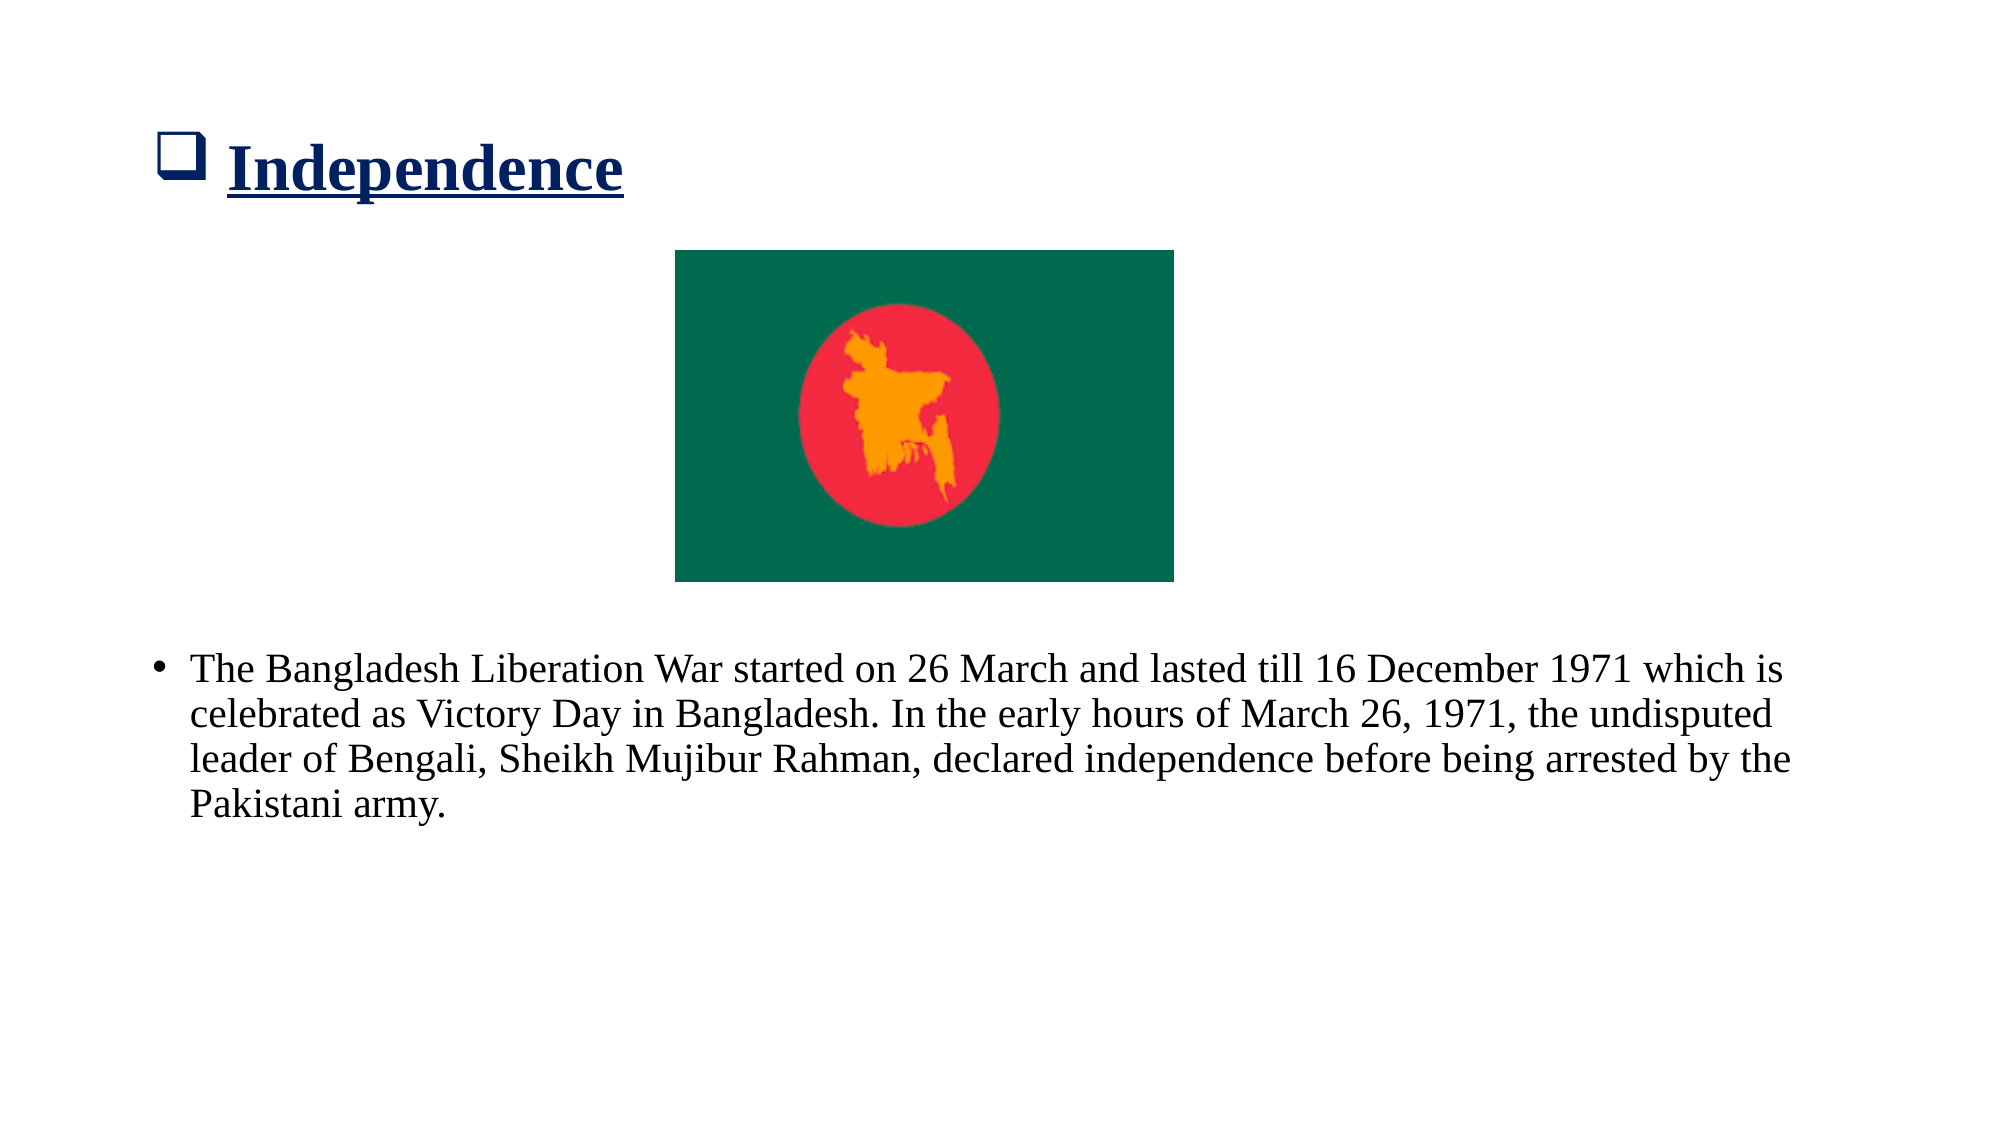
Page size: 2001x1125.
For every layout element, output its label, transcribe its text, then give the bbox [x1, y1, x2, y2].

picture [674, 250, 1174, 582]
list The Bangladesh Liberation War started on 26 March and lasted till 16 December 1971 which is celebrated as Victory Day in Bangladesh. In the early hours of March 26, 1971, the undisputed leader of Bengali, Sheikh Mujibur Rahman, declared independence before being arrested by the Pakistani army. [137, 638, 1863, 917]
title Independence [137, 59, 675, 278]
